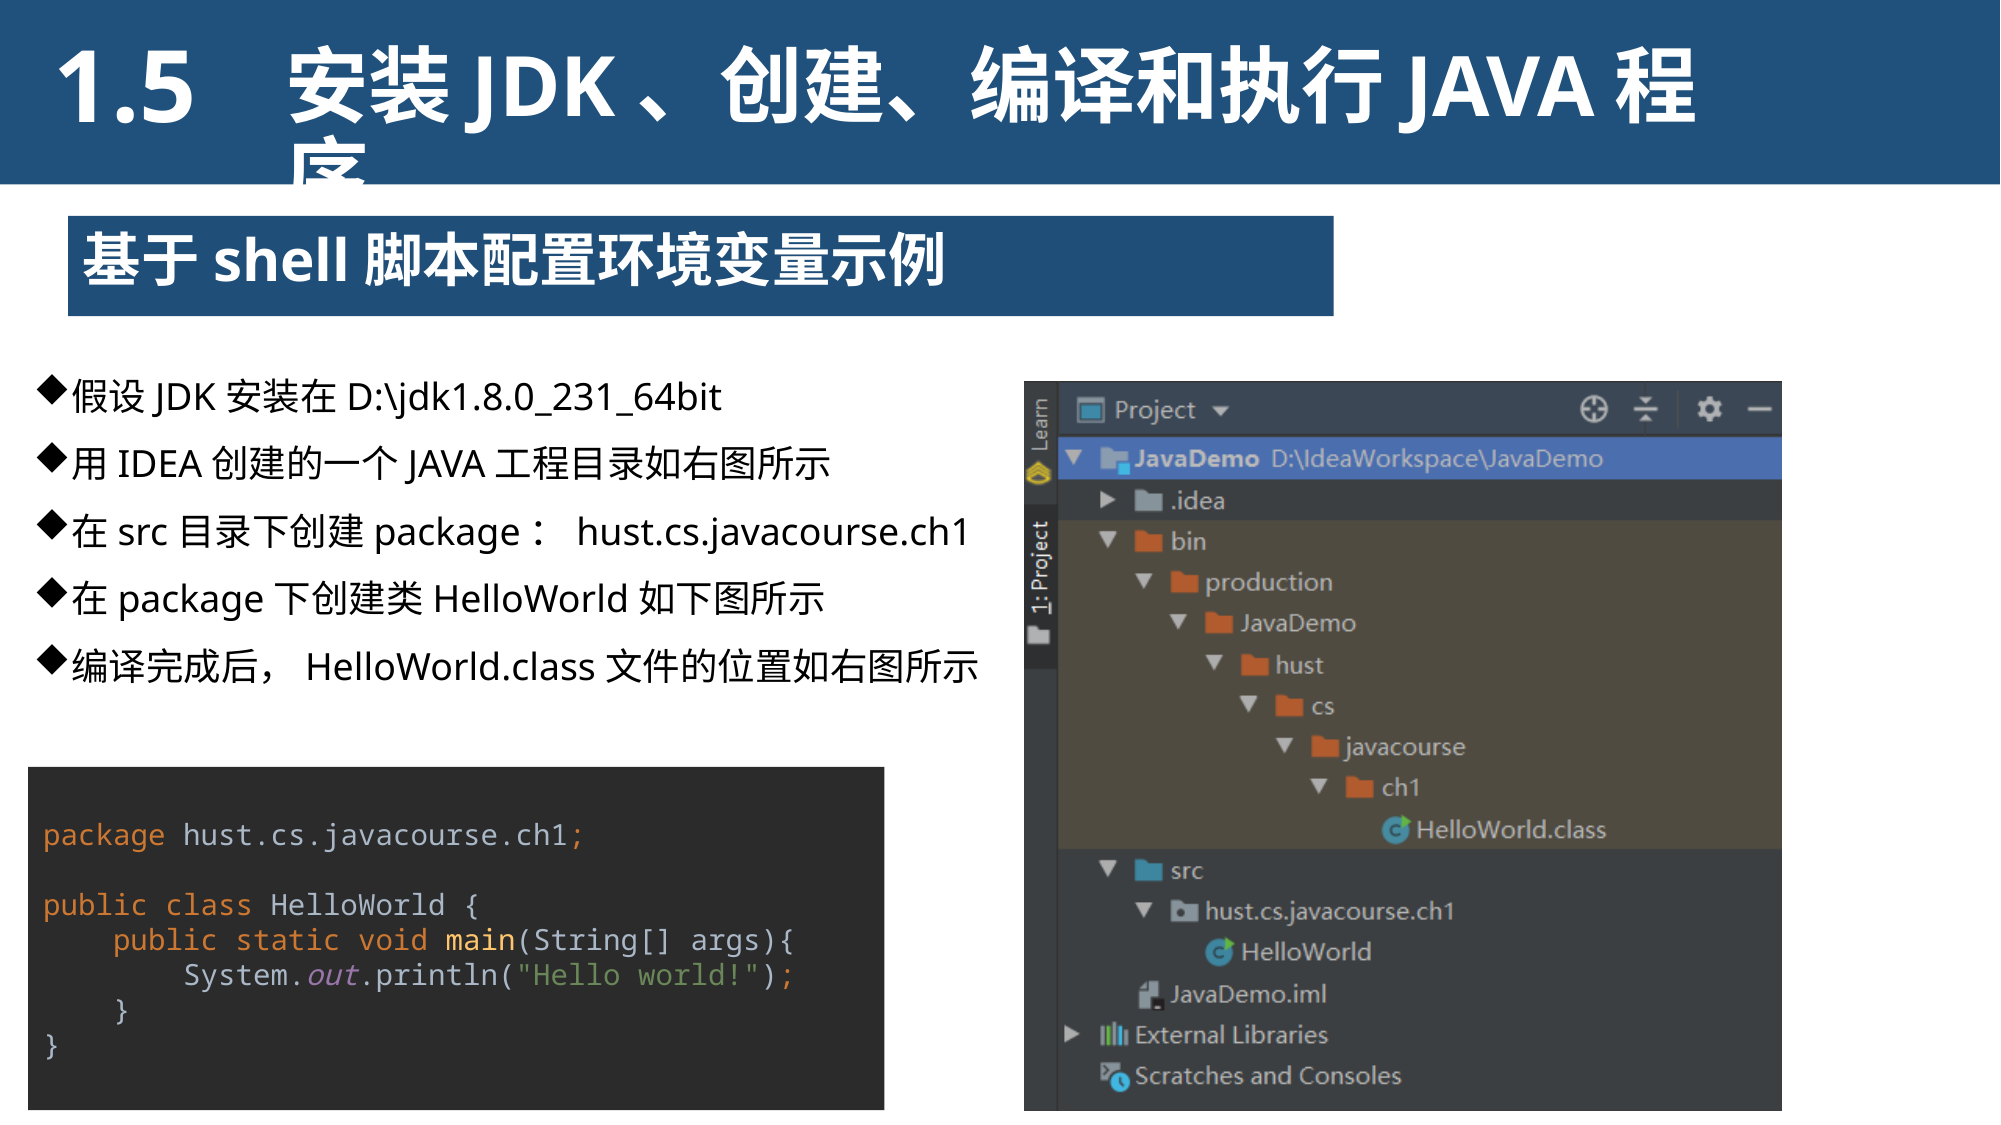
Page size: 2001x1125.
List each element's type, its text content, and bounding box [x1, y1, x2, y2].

list 1.5 [38, 28, 244, 166]
picture [1024, 381, 1782, 1111]
text_box 假设JDK安装在D:\jdk1.8.0_231_64bit 用IDEA创建的一个JAVA工程目录如右图所示 在src目录下创建package：hust.cs.javacourse.ch1 在package下创建类HelloWorld如下图所示 编译完成后，HelloWorld.class文件的位置如右图所示 [18, 342, 1837, 796]
text_box 基于shell脚本配置环境变量示例 [68, 215, 1334, 317]
text_box package hust.cs.javacourse.ch1; public class HelloWorld { public static void main(String[] args){ System.out.println("Hello world!"); } } [28, 766, 885, 1111]
list 安装JDK、创建、编译和执行JAVA程序 [270, 36, 1782, 119]
